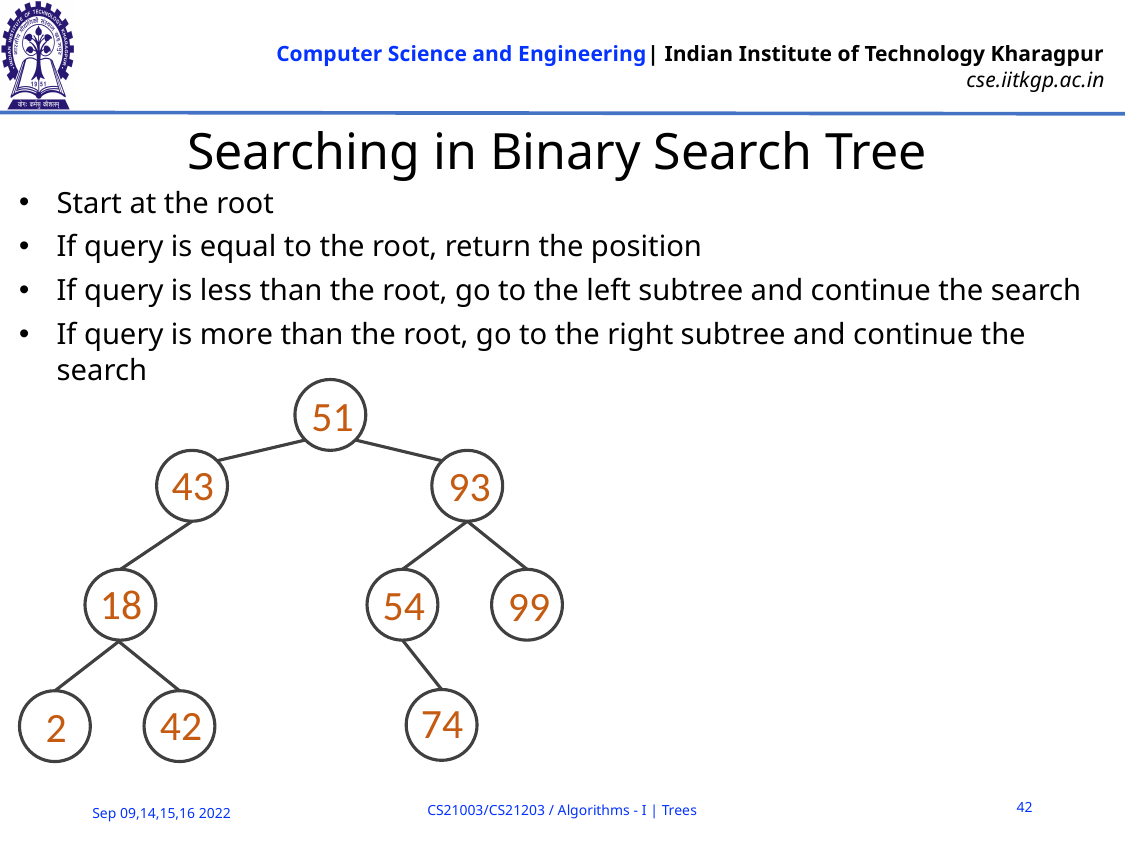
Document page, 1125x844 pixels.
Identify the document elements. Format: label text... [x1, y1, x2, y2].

text_box [510, 637, 544, 642]
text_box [217, 439, 306, 461]
text_box [101, 636, 140, 641]
text_box [421, 755, 463, 762]
text_box [173, 517, 211, 523]
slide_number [77, 798, 274, 844]
slide_number 42 [992, 785, 1048, 831]
text_box 42 [145, 690, 218, 756]
text_box [385, 637, 420, 642]
text_box [39, 689, 55, 693]
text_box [120, 521, 193, 570]
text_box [54, 641, 118, 691]
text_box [402, 640, 442, 690]
text_box 2 [30, 693, 82, 759]
text_box Start at the root If query is equal to the root, return the position If query is less than the root, go to the left subtree and continue the search If query is more than the root, go to the right subtree and continue the search [4, 176, 1111, 786]
text_box [39, 759, 71, 763]
text_box 43 [156, 451, 230, 517]
text_box [158, 756, 201, 763]
text_box 51 [296, 382, 369, 447]
text_box 18 [85, 570, 158, 636]
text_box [355, 439, 443, 461]
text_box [118, 641, 180, 691]
footer CS21003/CS21203 / Algorithms - I | Trees [185, 787, 940, 833]
text_box 99 [493, 571, 566, 637]
text_box 93 [433, 452, 506, 518]
text_box 54 [367, 571, 441, 637]
title Searching in Binary Search Tree [35, 78, 1078, 176]
picture [1, 1, 74, 110]
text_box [402, 521, 467, 570]
text_box [18, 699, 30, 753]
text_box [467, 521, 527, 570]
text_box [82, 701, 92, 751]
text_box [314, 378, 346, 382]
text_box [313, 447, 348, 452]
text_box 74 [406, 689, 479, 755]
